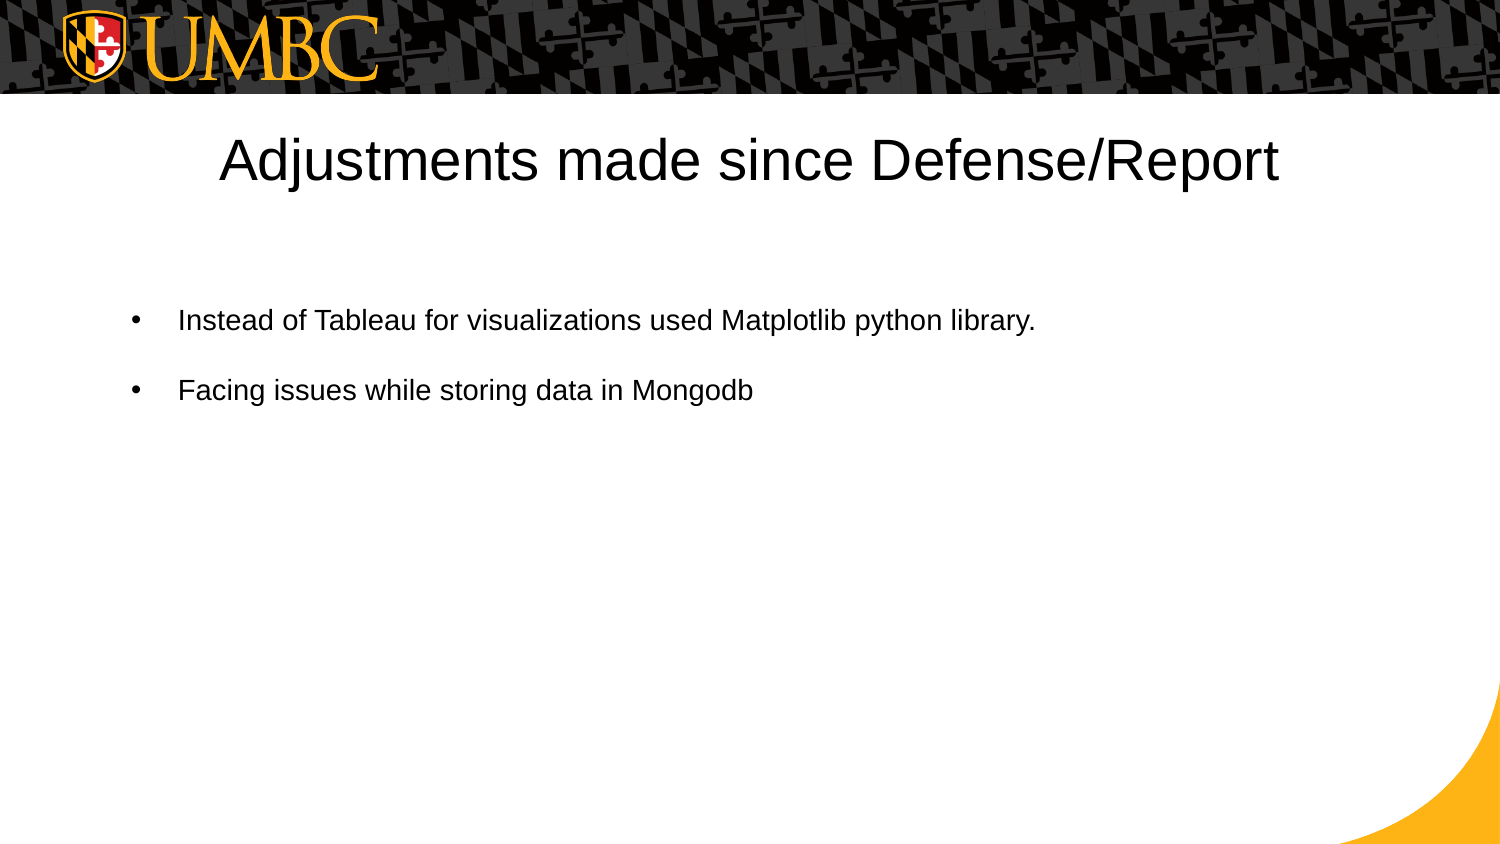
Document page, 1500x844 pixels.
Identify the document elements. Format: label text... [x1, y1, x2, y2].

picture [0, 0, 1500, 94]
text_box Instead of Tableau for visualizations used Matplotlib python library. Facing issues while storing data in Mongodb [116, 294, 1253, 414]
picture [1338, 679, 1500, 844]
title Adjustments made since Defense/Report [51, 106, 1449, 201]
